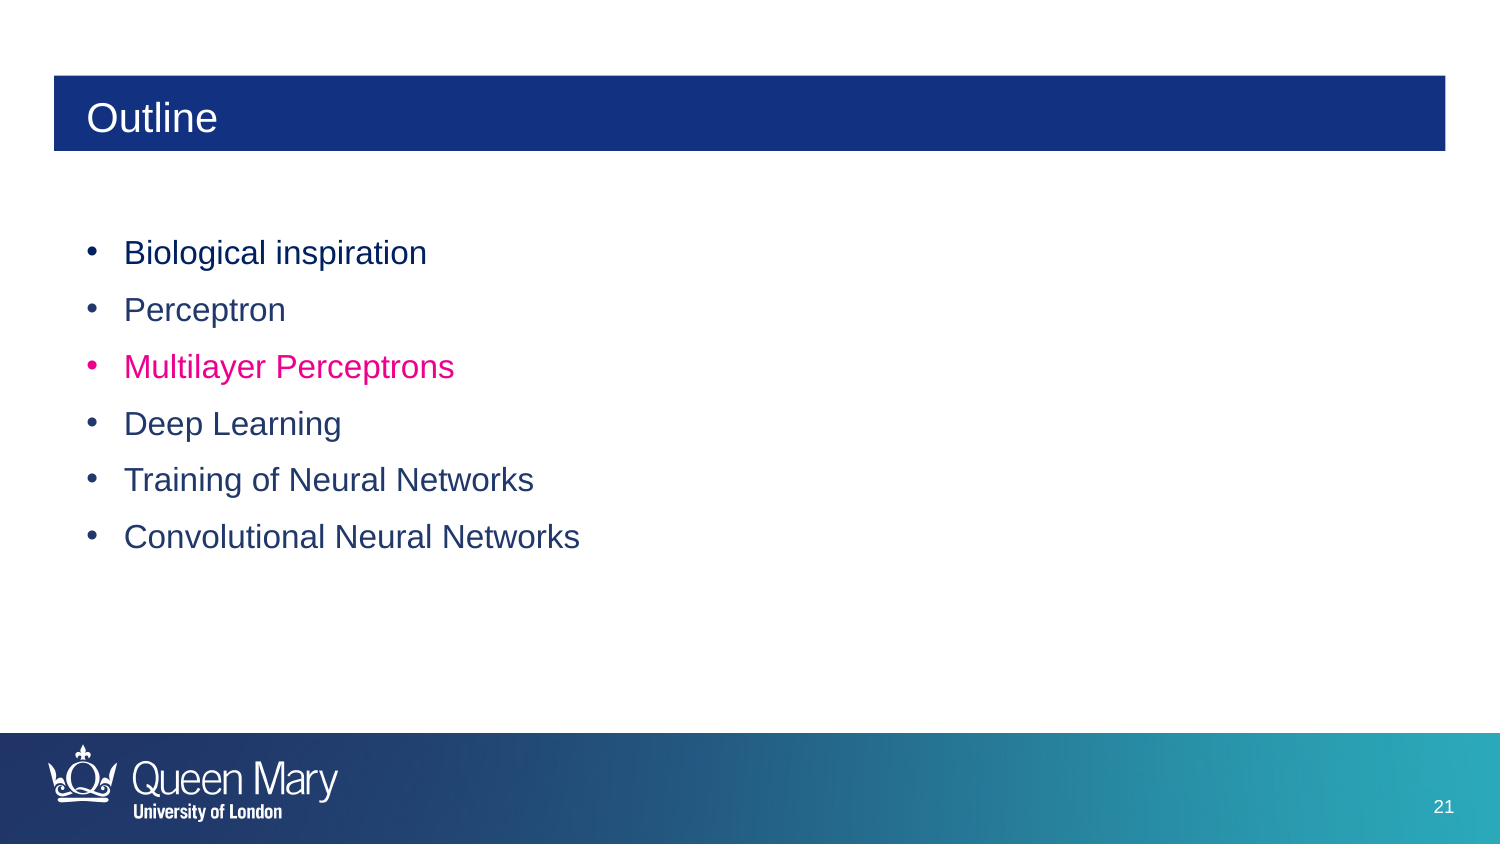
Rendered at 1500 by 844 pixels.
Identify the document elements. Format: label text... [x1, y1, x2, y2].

list Biological inspiration Perceptron Multilayer Perceptrons Deep Learning Training of Neural Networks Convolutional Neural Networks [71, 223, 1411, 580]
title Outline [71, 89, 1429, 135]
picture [0, 733, 1500, 844]
